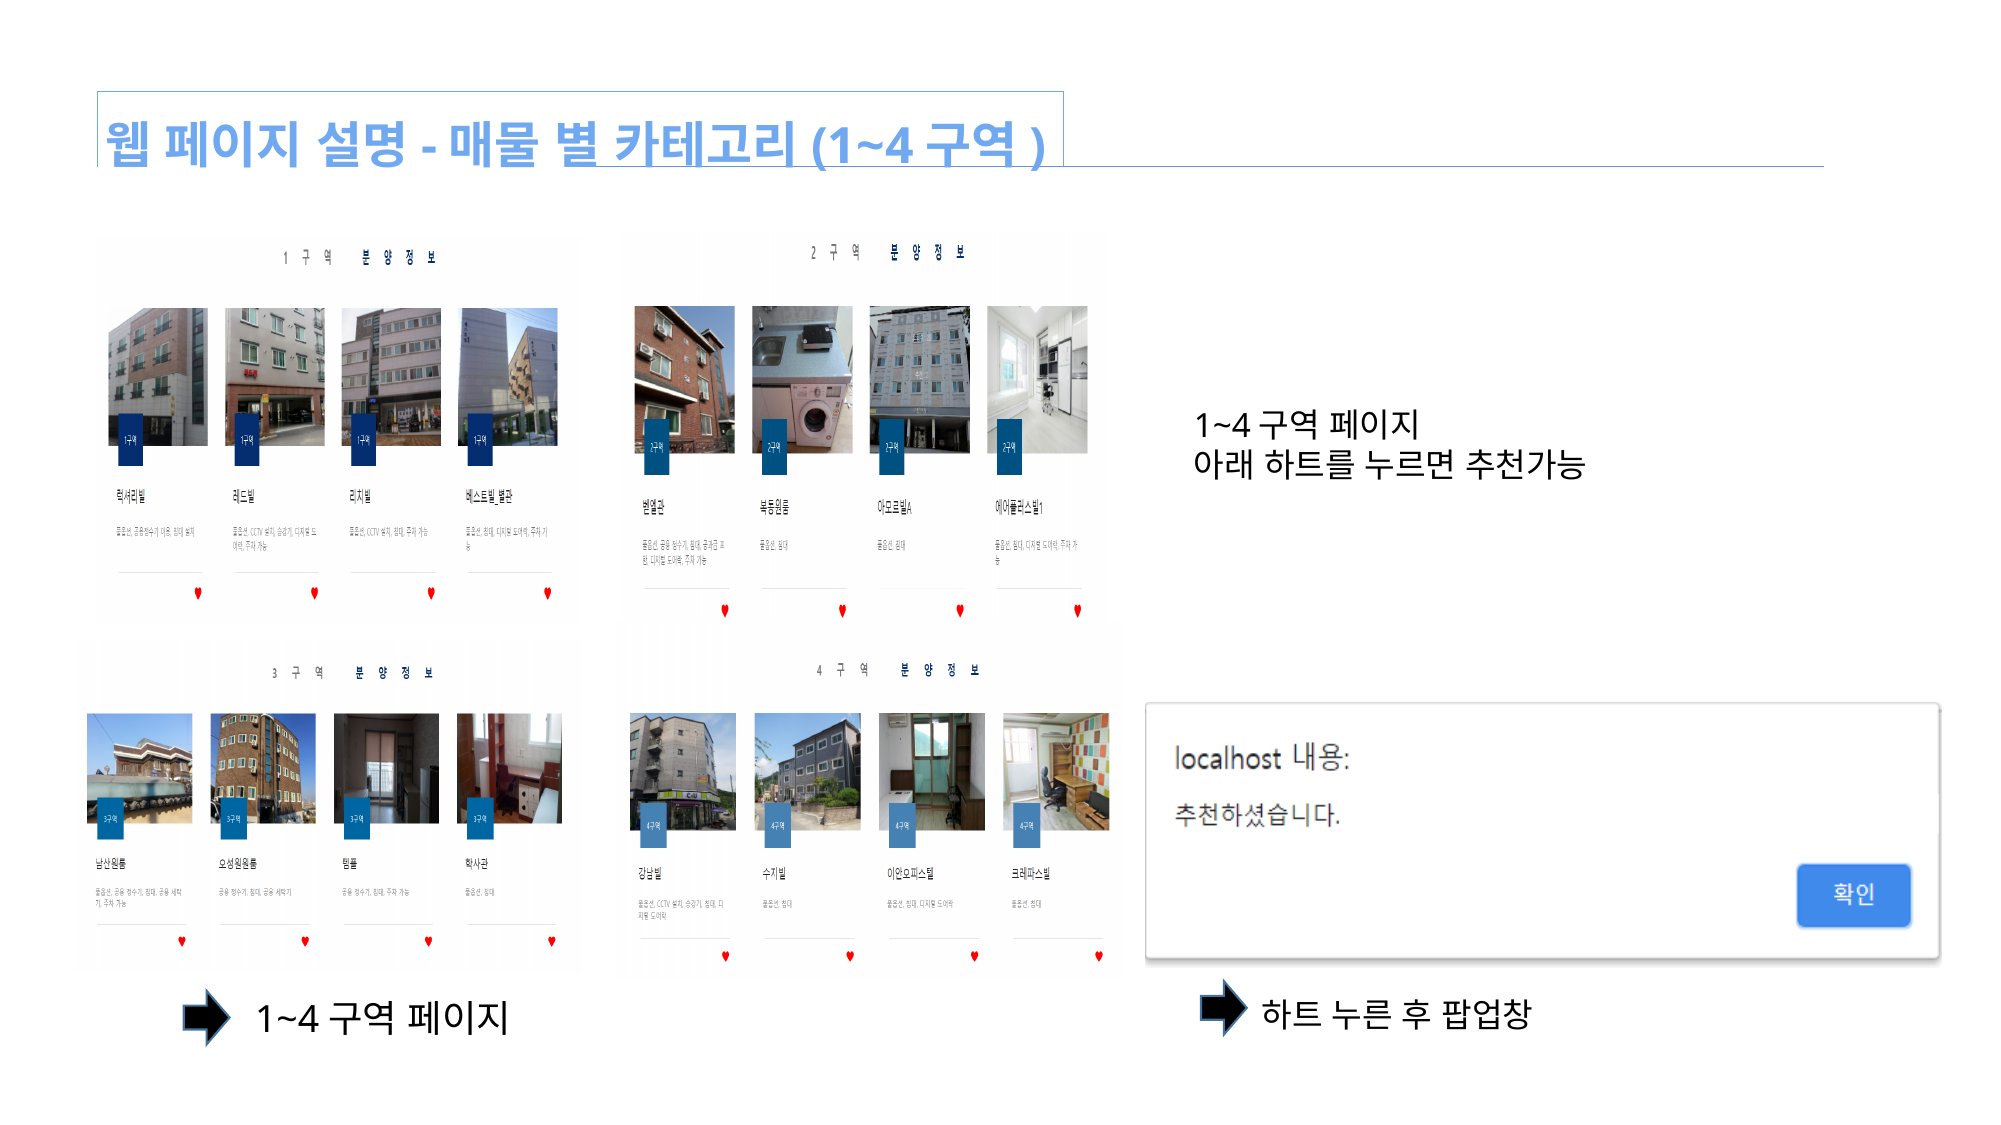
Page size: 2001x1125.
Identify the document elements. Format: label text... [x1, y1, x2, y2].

picture [97, 235, 583, 622]
text_box [1222, 978, 1231, 987]
text_box 1~4구역 페이지 [240, 987, 1240, 1047]
text_box [1240, 998, 1249, 1018]
picture [616, 231, 1124, 978]
text_box [97, 91, 1064, 166]
text_box 1~4구역 페이지 아래 하트를 누르면 추천가능 [1179, 396, 1908, 531]
text_box 하트 누른 후 팝업창 [1246, 986, 1785, 1042]
text_box [182, 988, 231, 1048]
picture [1144, 702, 1942, 968]
text_box 웹 페이지 설명-매물 별 카테고리(1~4구역) [90, 106, 1062, 182]
picture [74, 639, 583, 974]
